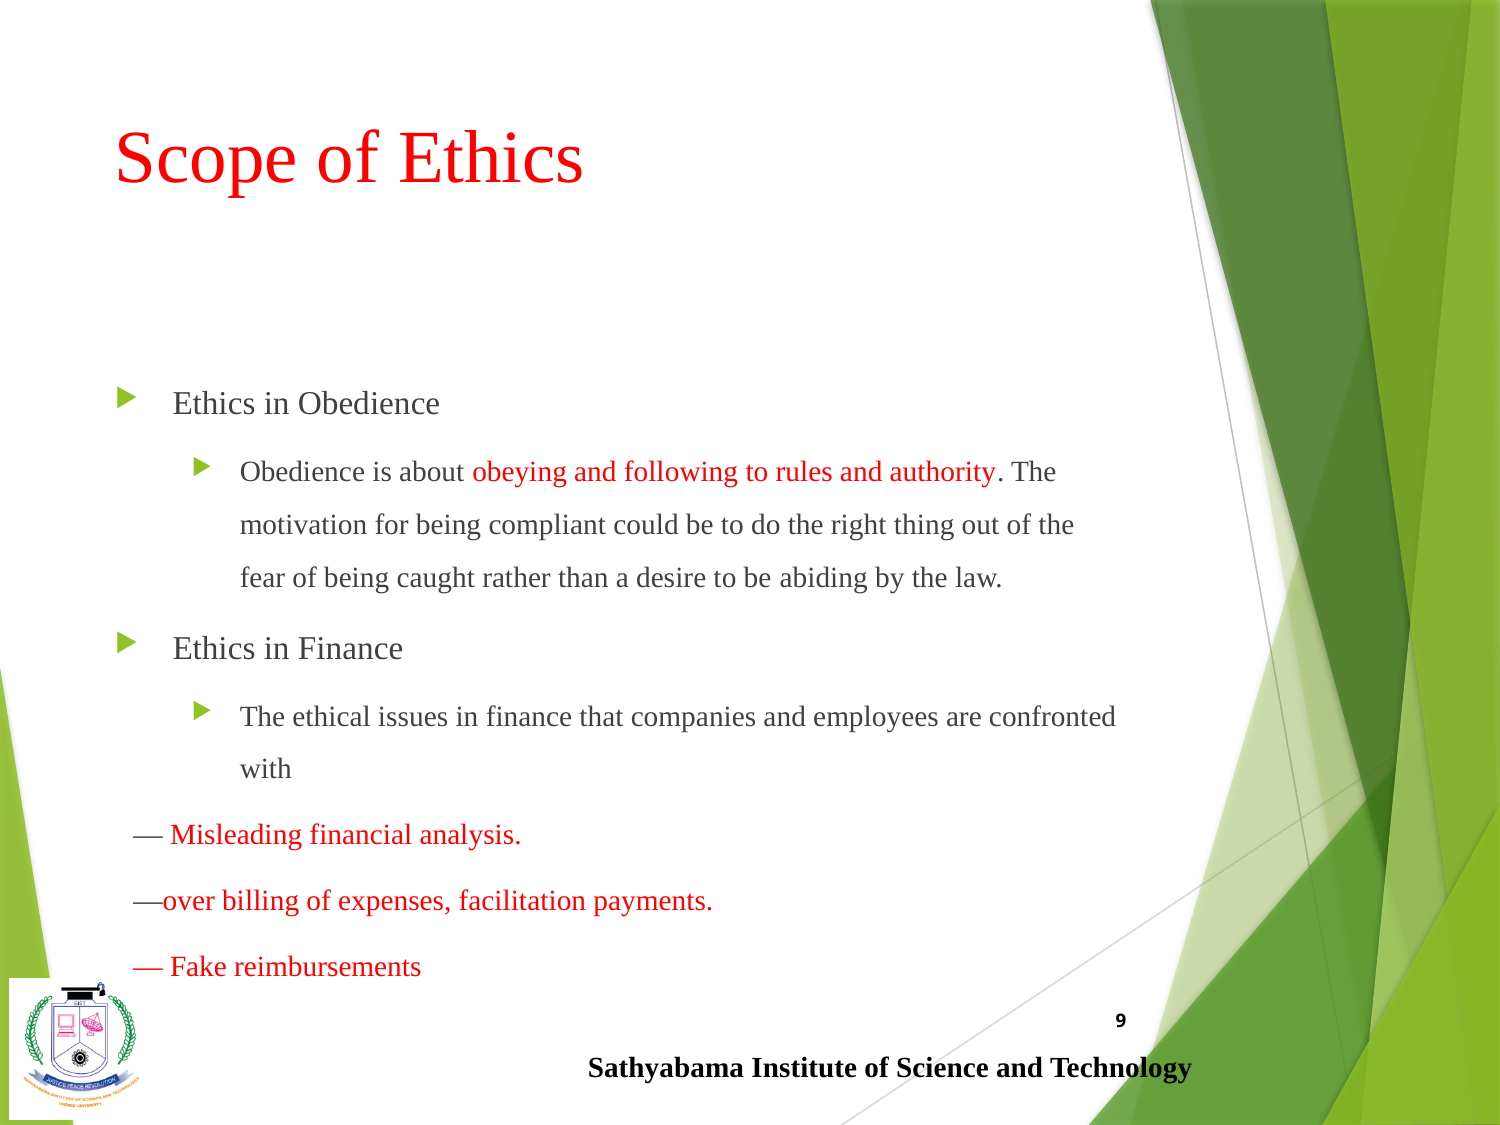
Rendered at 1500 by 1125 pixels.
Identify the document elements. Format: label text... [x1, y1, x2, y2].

list Ethics in Obedience Obedience is about obeying and following to rules and authority. The motivation for being compliant could be to do the right thing out of the fear of being caught rather than a desire to be abiding by the law. Ethics in Finance The ethical issues in finance that companies and employees are confronted with — Misleading financial analysis. —over billing of expenses, facilitation payments. — Fake reimbursements [99, 354, 1142, 992]
title Scope of Ethics [99, 99, 1142, 317]
footer Sathyabama Institute of Science and Technology [572, 1036, 1353, 1097]
slide_number 9 [1057, 991, 1142, 1051]
picture [9, 977, 152, 1121]
